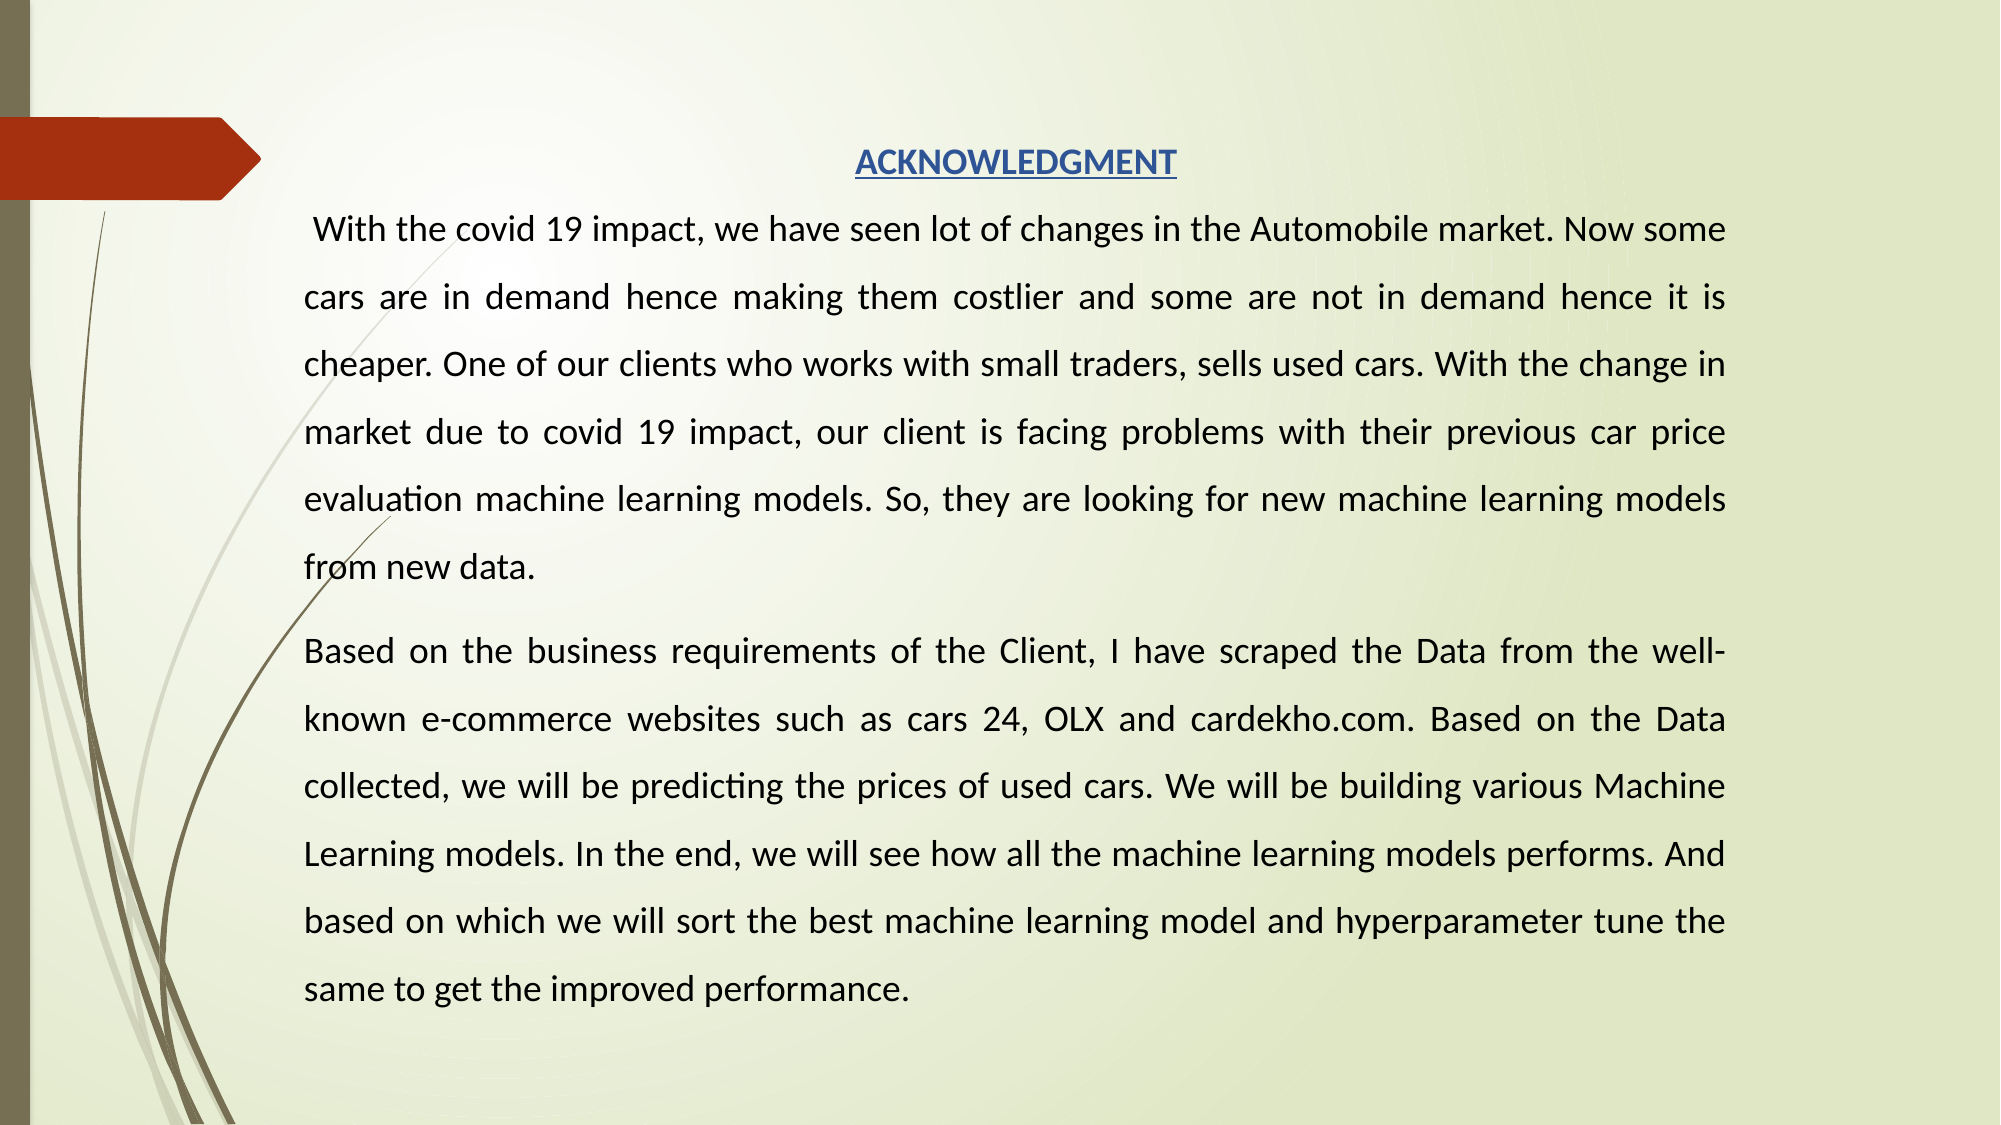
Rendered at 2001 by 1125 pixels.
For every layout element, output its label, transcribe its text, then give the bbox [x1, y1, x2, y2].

text_box ACKNOWLEDGMENT With the covid 19 impact, we have seen lot of changes in the Automobile market. Now some cars are in demand hence making them costlier and some are not in demand hence it is cheaper. One of our clients who works with small traders, sells used cars. With the change in market due to covid 19 impact, our client is facing problems with their previous car price evaluation machine learning models. So, they are looking for new machine learning models from new data. Based on the business requirements of the Client, I have scraped the Data from the well-known e-commerce websites such as cars 24, OLX and cardekho.com. Based on the Data collected, we will be predicting the prices of used cars. We will be building various Machine Learning models. In the end, we will see how all the machine learning models performs. And based on which we will sort the best machine learning model and hyperparameter tune the same to get the improved performance. [289, 107, 1743, 1016]
